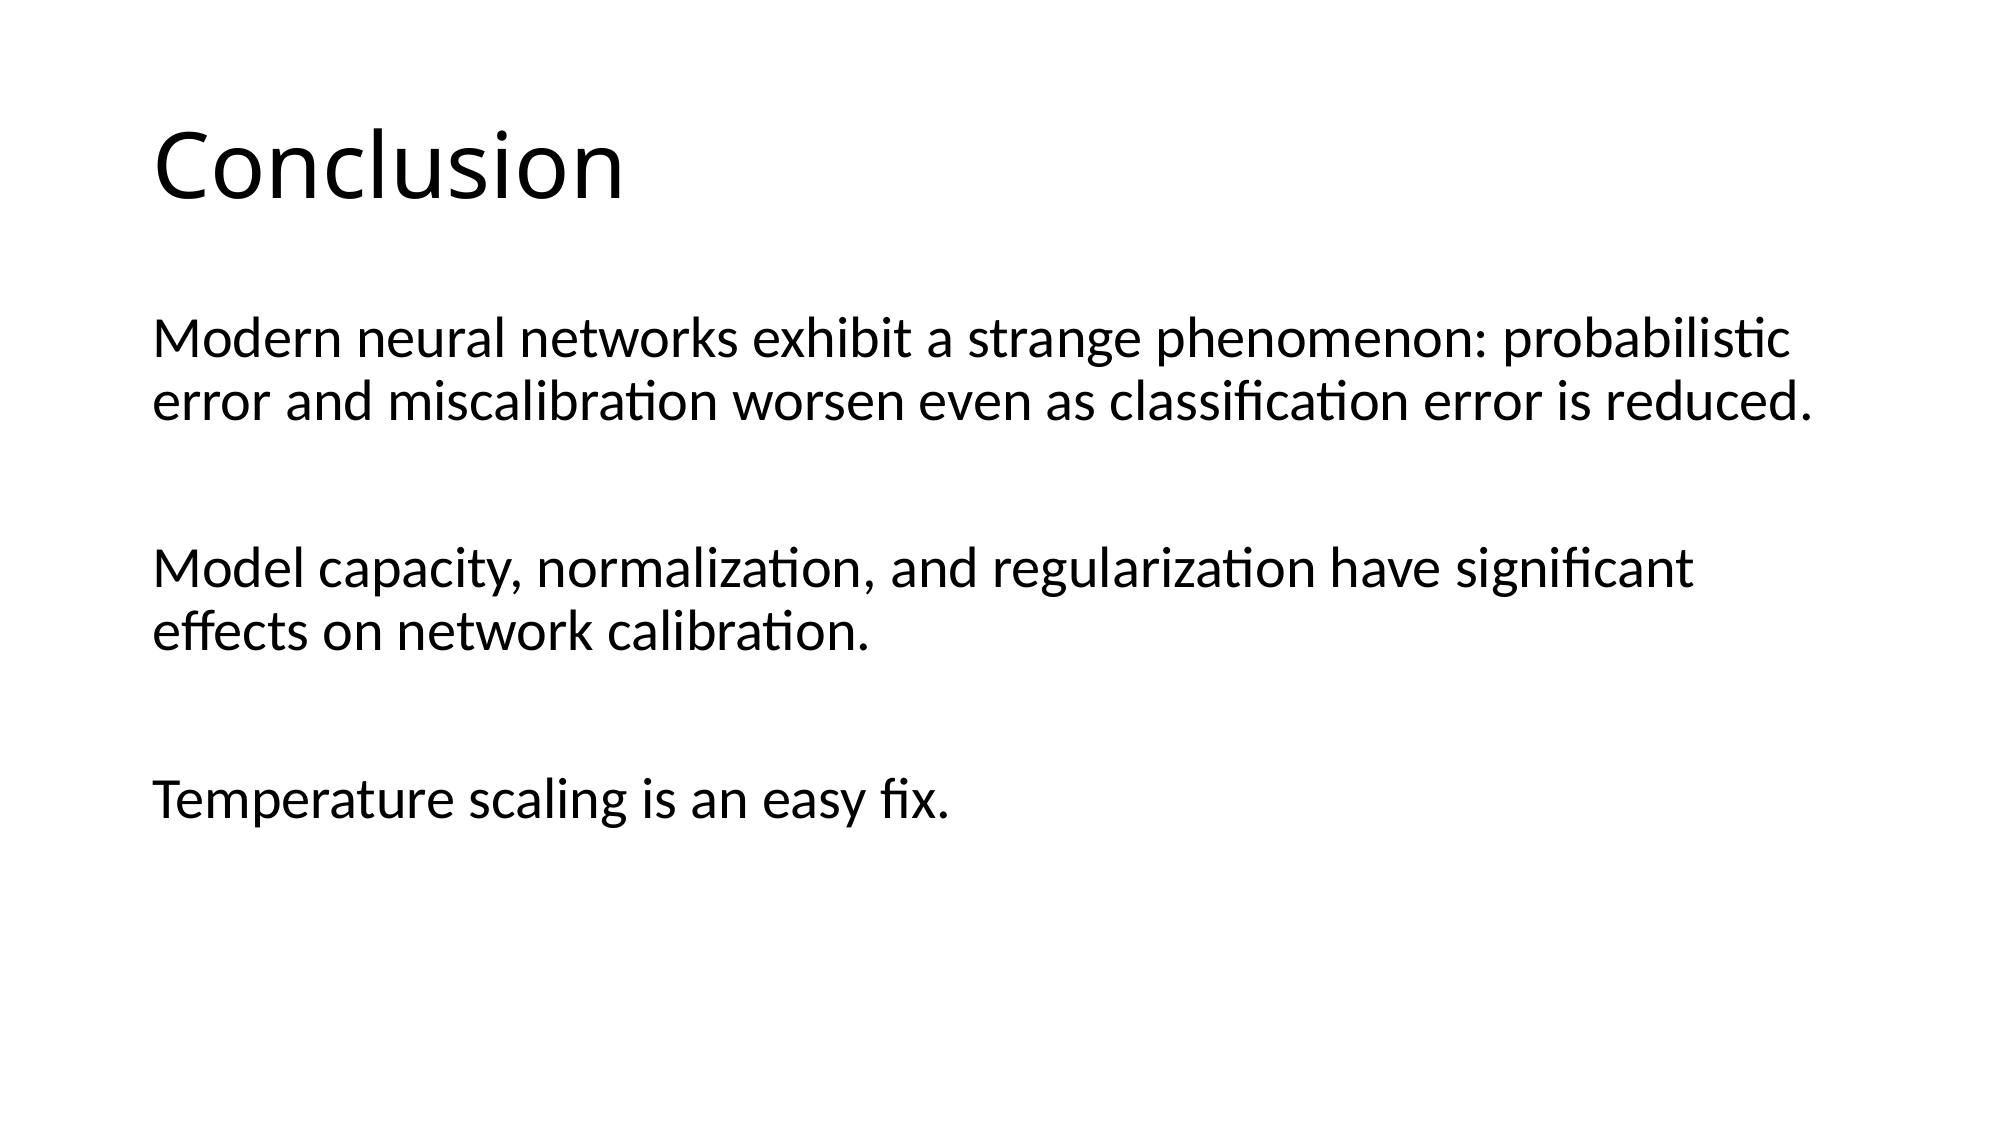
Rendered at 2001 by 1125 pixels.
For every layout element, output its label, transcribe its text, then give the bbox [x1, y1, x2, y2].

title Conclusion [137, 59, 1863, 278]
list Modern neural networks exhibit a strange phenomenon: probabilistic error and miscalibration worsen even as classification error is reduced. Model capacity, normalization, and regularization have significant effects on network calibration. Temperature scaling is an easy fix. [137, 299, 1863, 1014]
